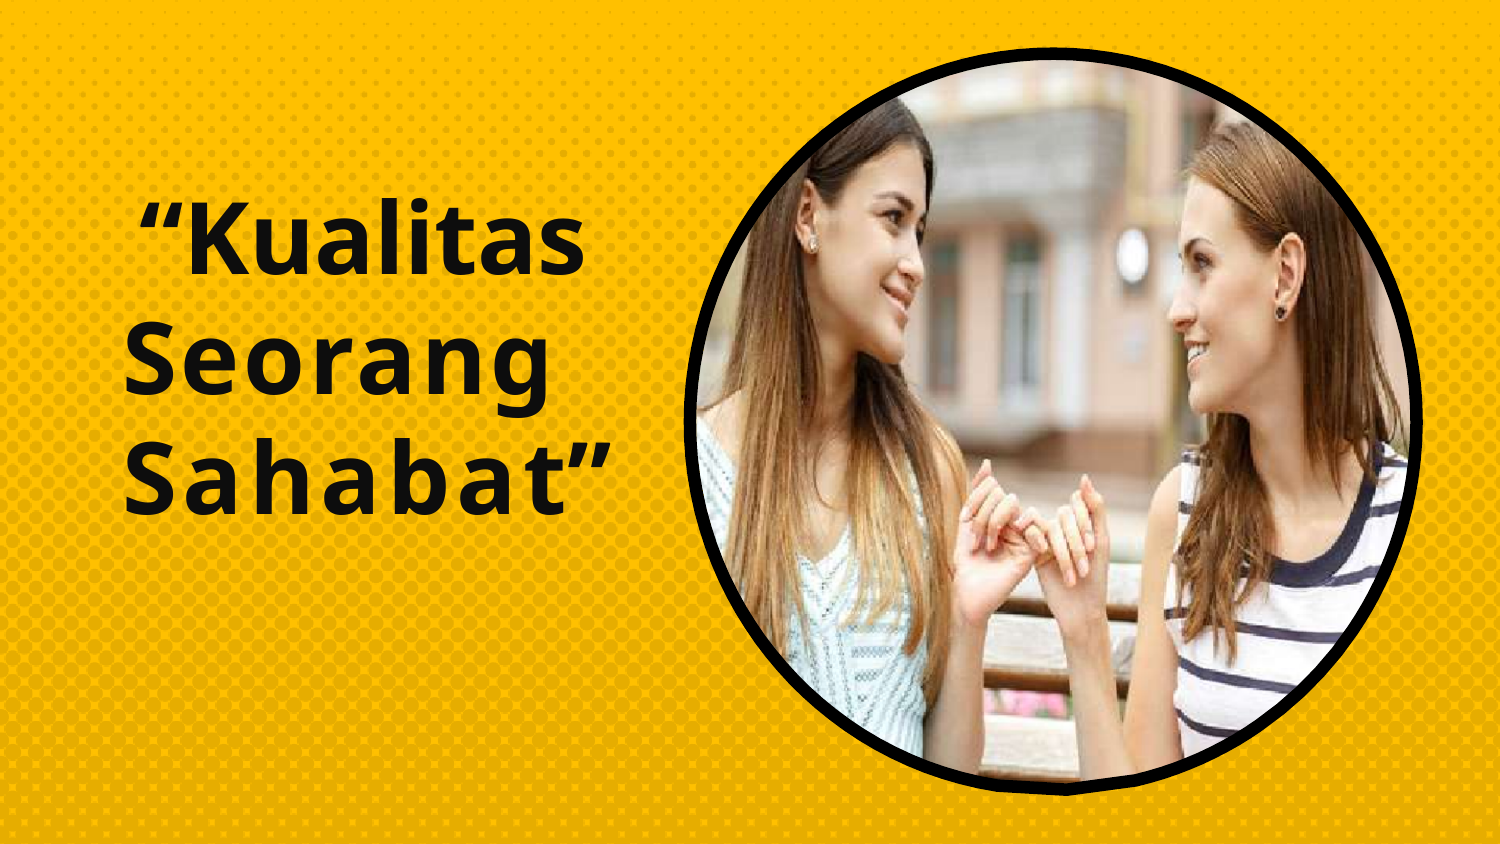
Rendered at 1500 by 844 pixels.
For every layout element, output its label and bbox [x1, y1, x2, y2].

picture [0, 0, 1500, 844]
text_box [683, 47, 1424, 797]
